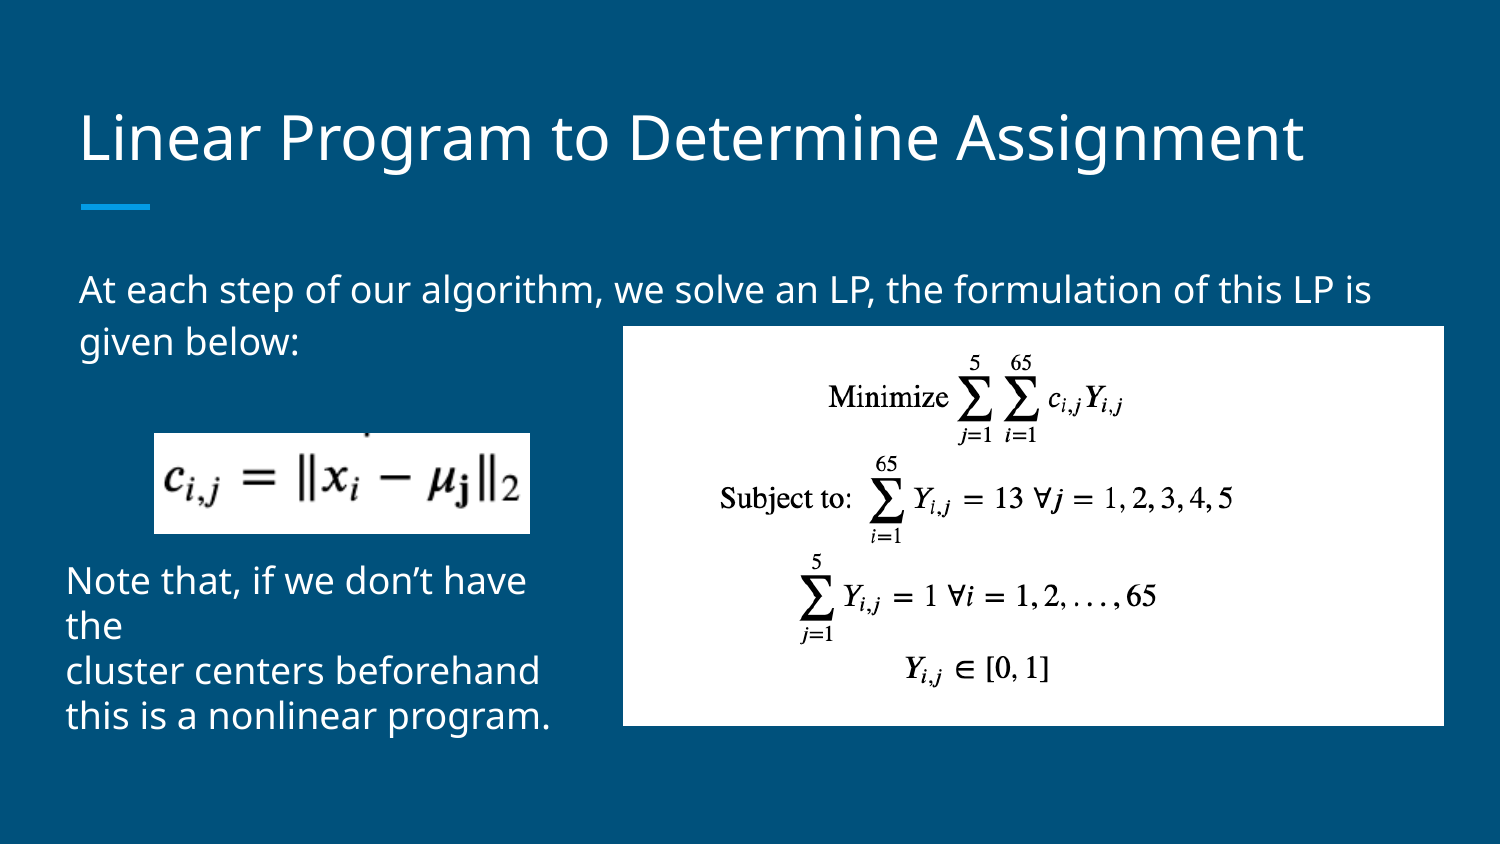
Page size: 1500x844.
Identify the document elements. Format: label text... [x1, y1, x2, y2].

title Linear Program to Determine Assignment [63, 75, 1437, 188]
list At each step of our algorithm, we solve an LP, the formulation of this LP is given below: [63, 244, 1437, 750]
picture [155, 434, 529, 533]
text_box Note that, if we don’t have the cluster centers beforehand this is a nonlinear program. [50, 541, 610, 752]
picture [624, 327, 1443, 725]
